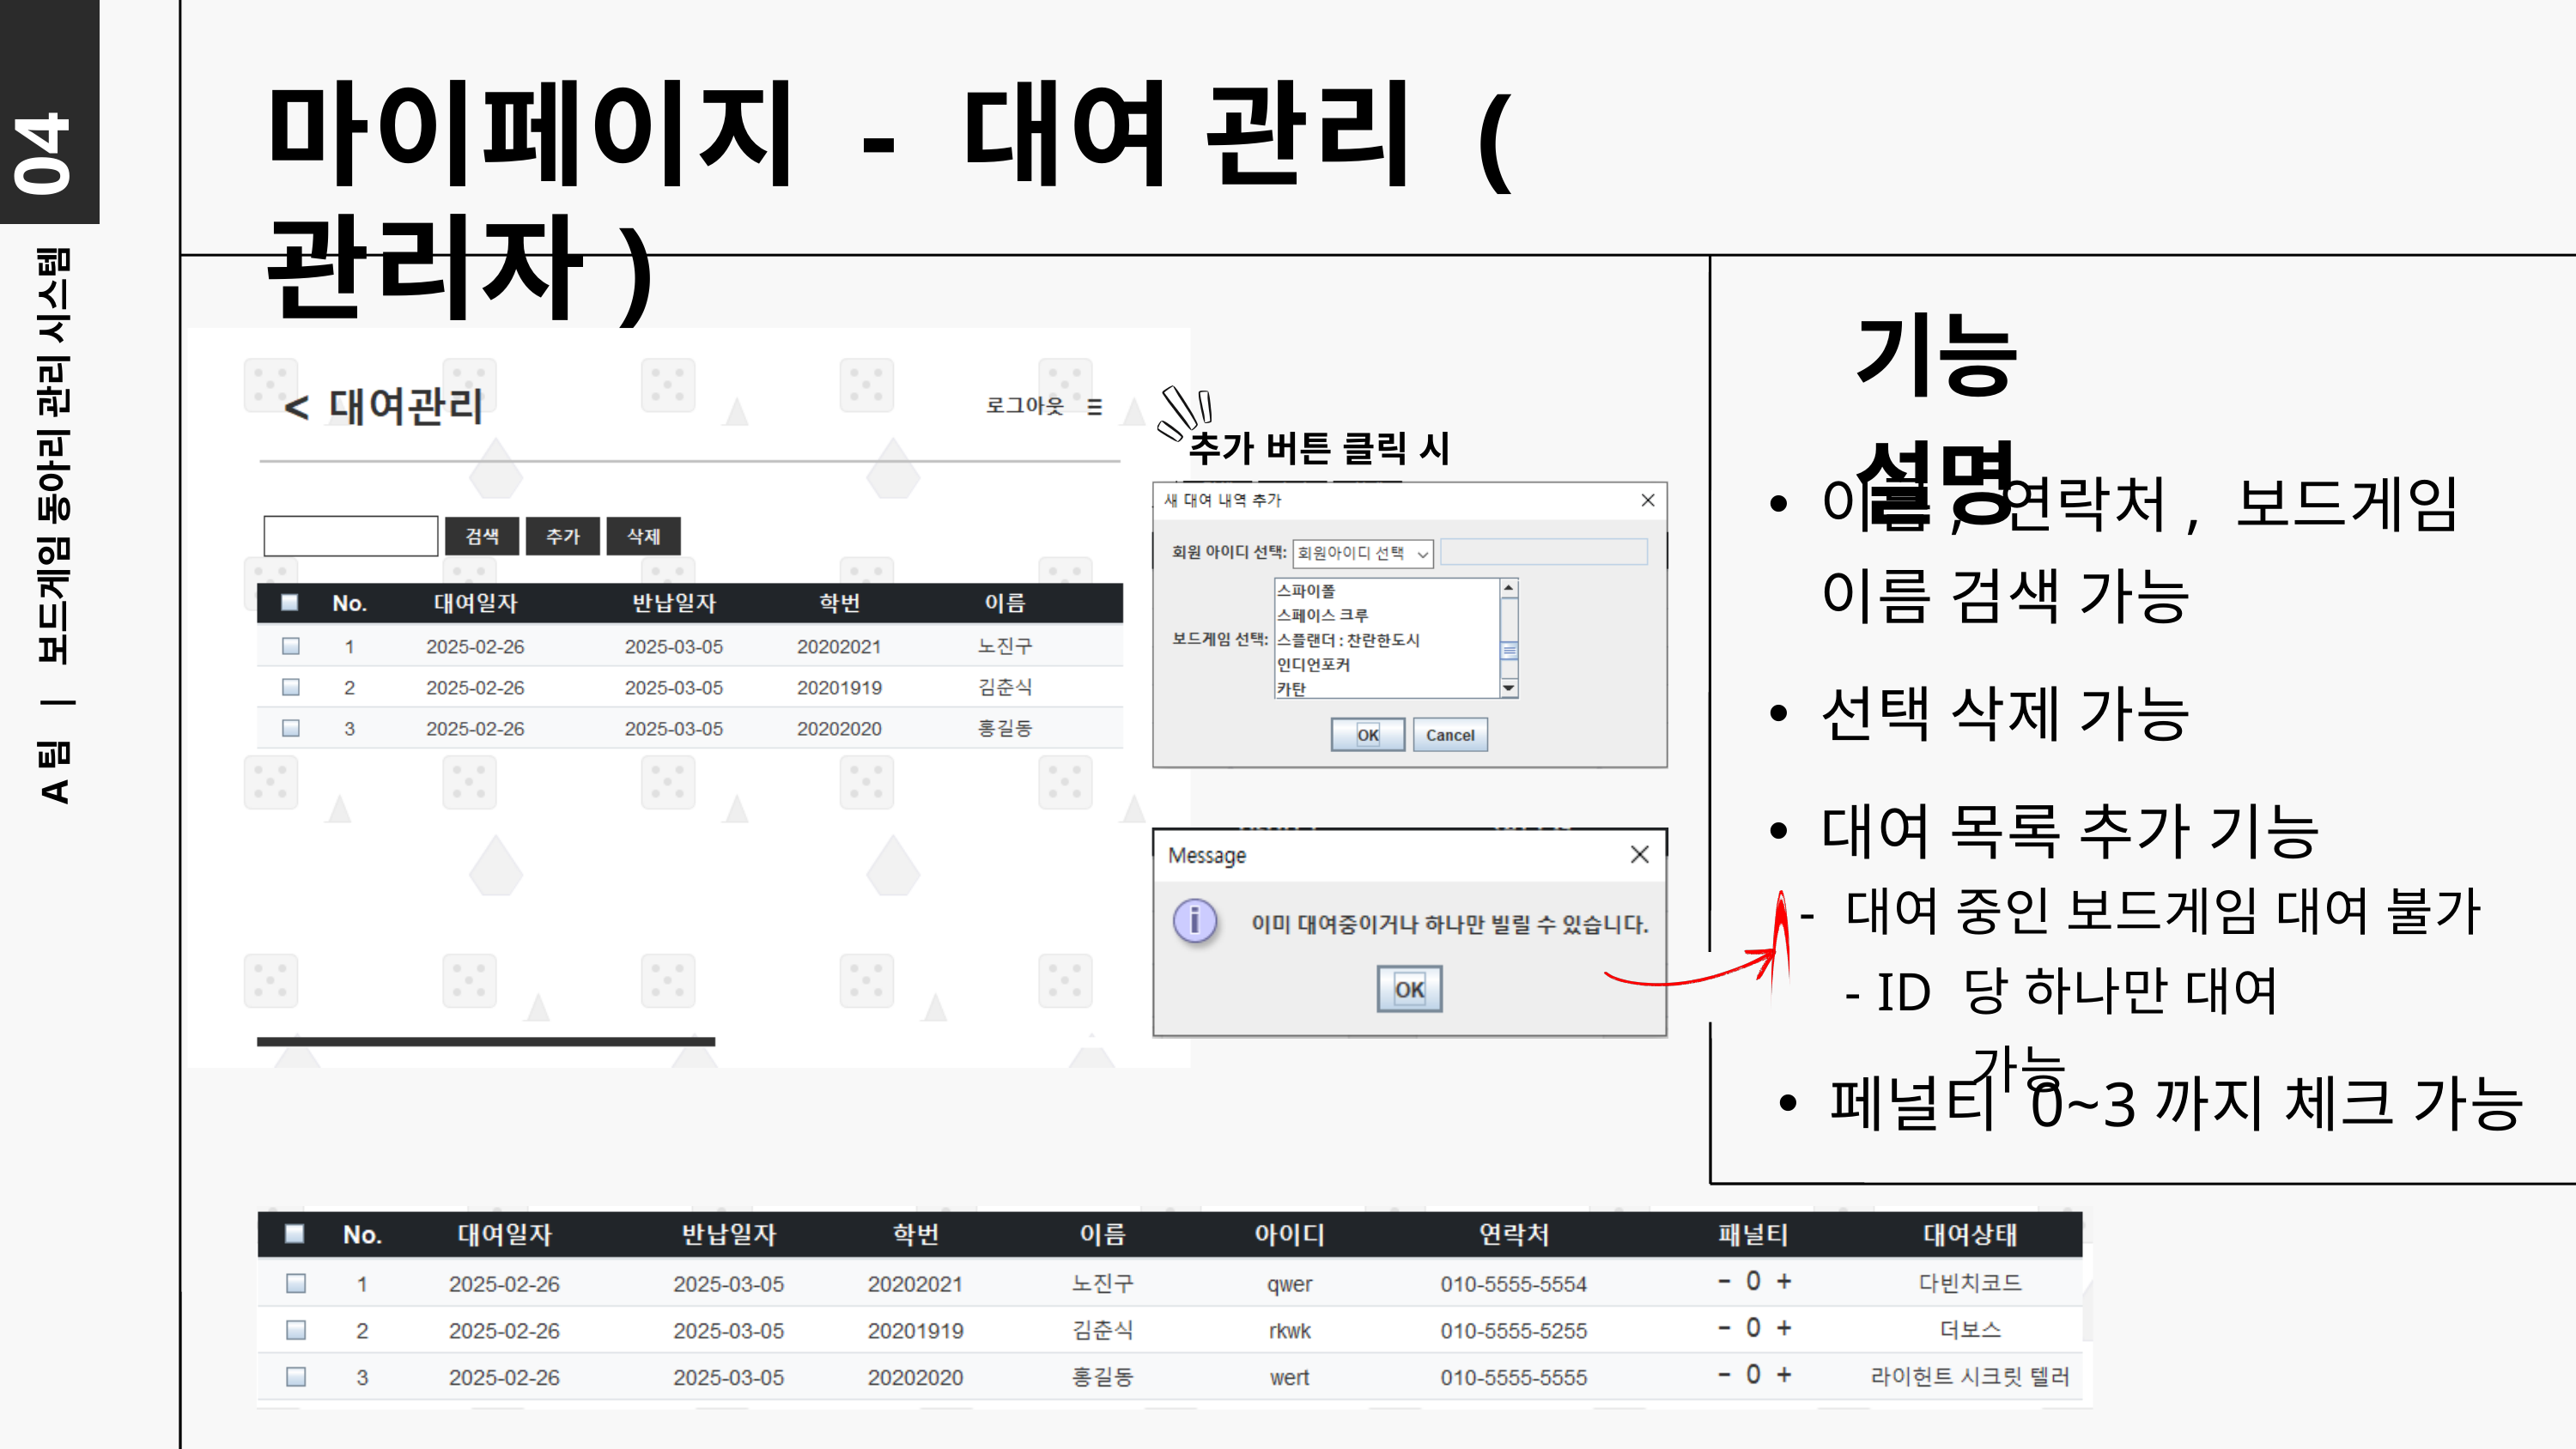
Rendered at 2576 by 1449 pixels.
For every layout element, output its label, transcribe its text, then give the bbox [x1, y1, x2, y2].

text_box - 대여 중인 보드게임 대여 불가 [1725, 864, 2576, 942]
text_box 기능 설명 [1759, 279, 2115, 536]
text_box - ID 당 하나만 대여 가능 [1710, 943, 2329, 1100]
text_box 선택 삭제 가능 [1716, 658, 2576, 749]
text_box 마이페이지 - 대여 관리 (관리자) [264, 65, 1813, 334]
text_box A팀 | 보드게임 동아리 관리 시스템 [24, 233, 76, 828]
text_box [1604, 949, 1710, 986]
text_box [0, 0, 100, 225]
text_box [257, 1206, 2093, 1410]
text_box 이름, 연락처, 보드게임 이름 검색 가능 [1716, 448, 2576, 632]
text_box 추가 버튼 클릭 시 [1151, 415, 1490, 470]
text_box [1151, 828, 1669, 1039]
text_box [1151, 481, 1669, 769]
text_box [1157, 385, 1212, 415]
text_box 페널티 0~3까지 체크 가능 [1726, 1046, 2576, 1139]
text_box 대여 목록 추가 기능 [1716, 774, 2576, 867]
text_box [187, 328, 1191, 1068]
